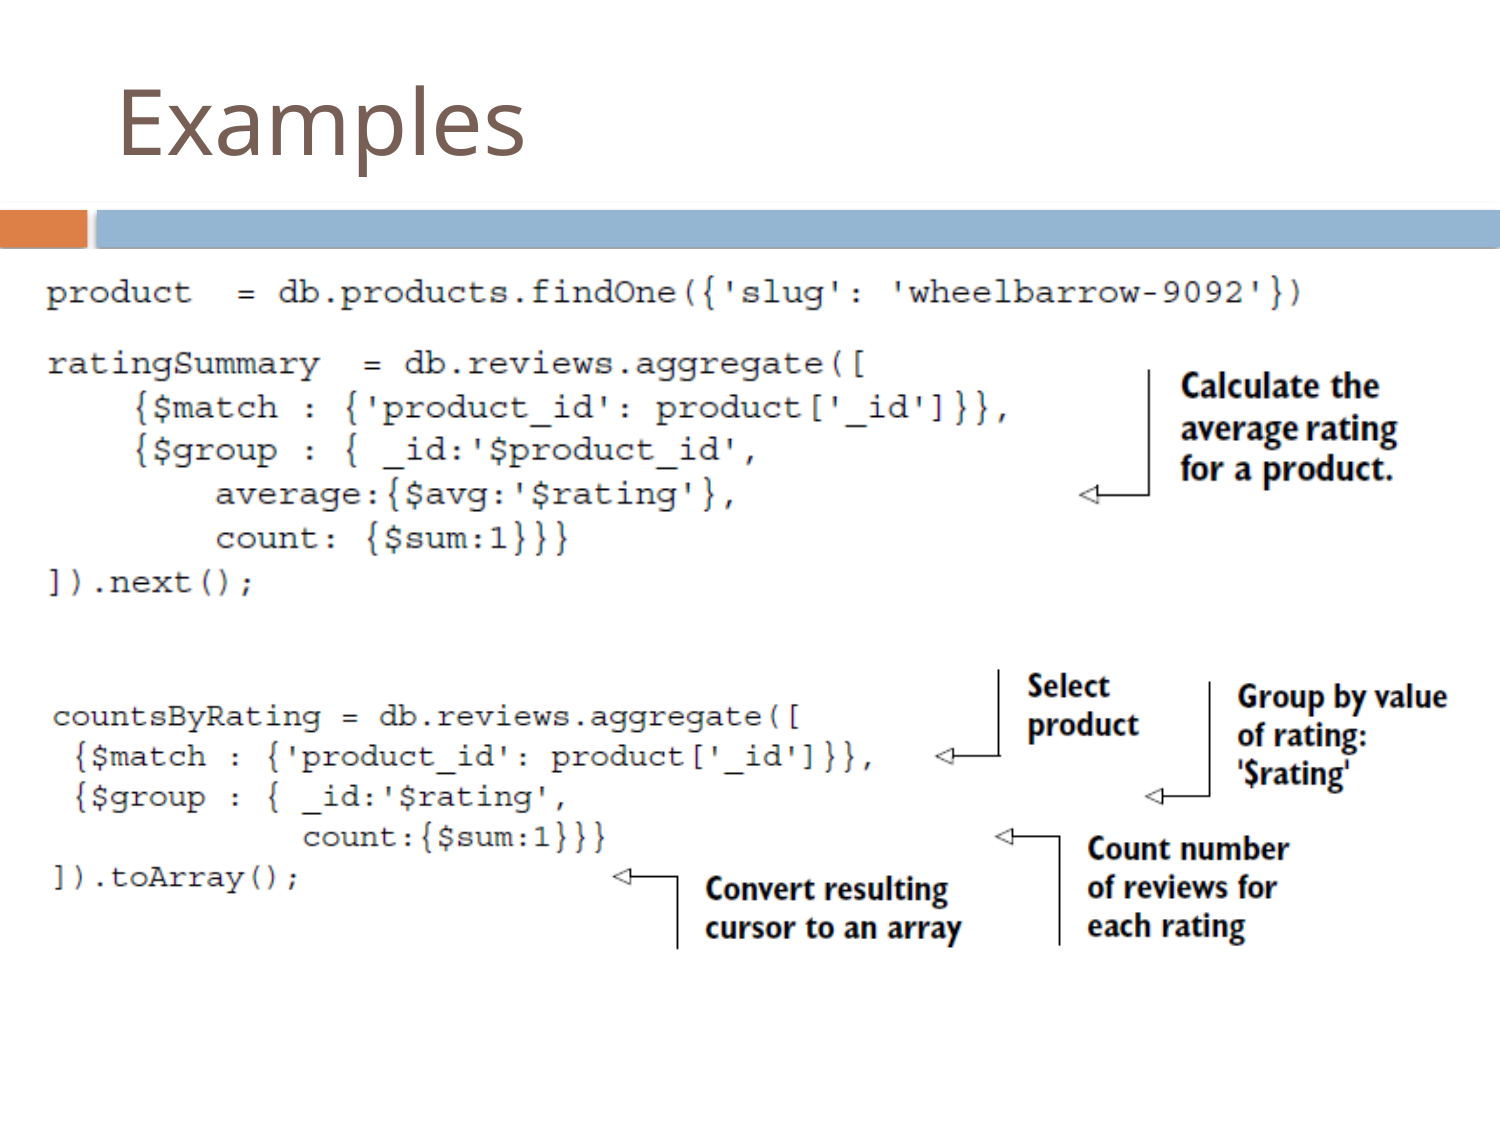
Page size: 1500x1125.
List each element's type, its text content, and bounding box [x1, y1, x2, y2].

title Examples [100, 37, 1438, 200]
picture [0, 249, 1500, 988]
